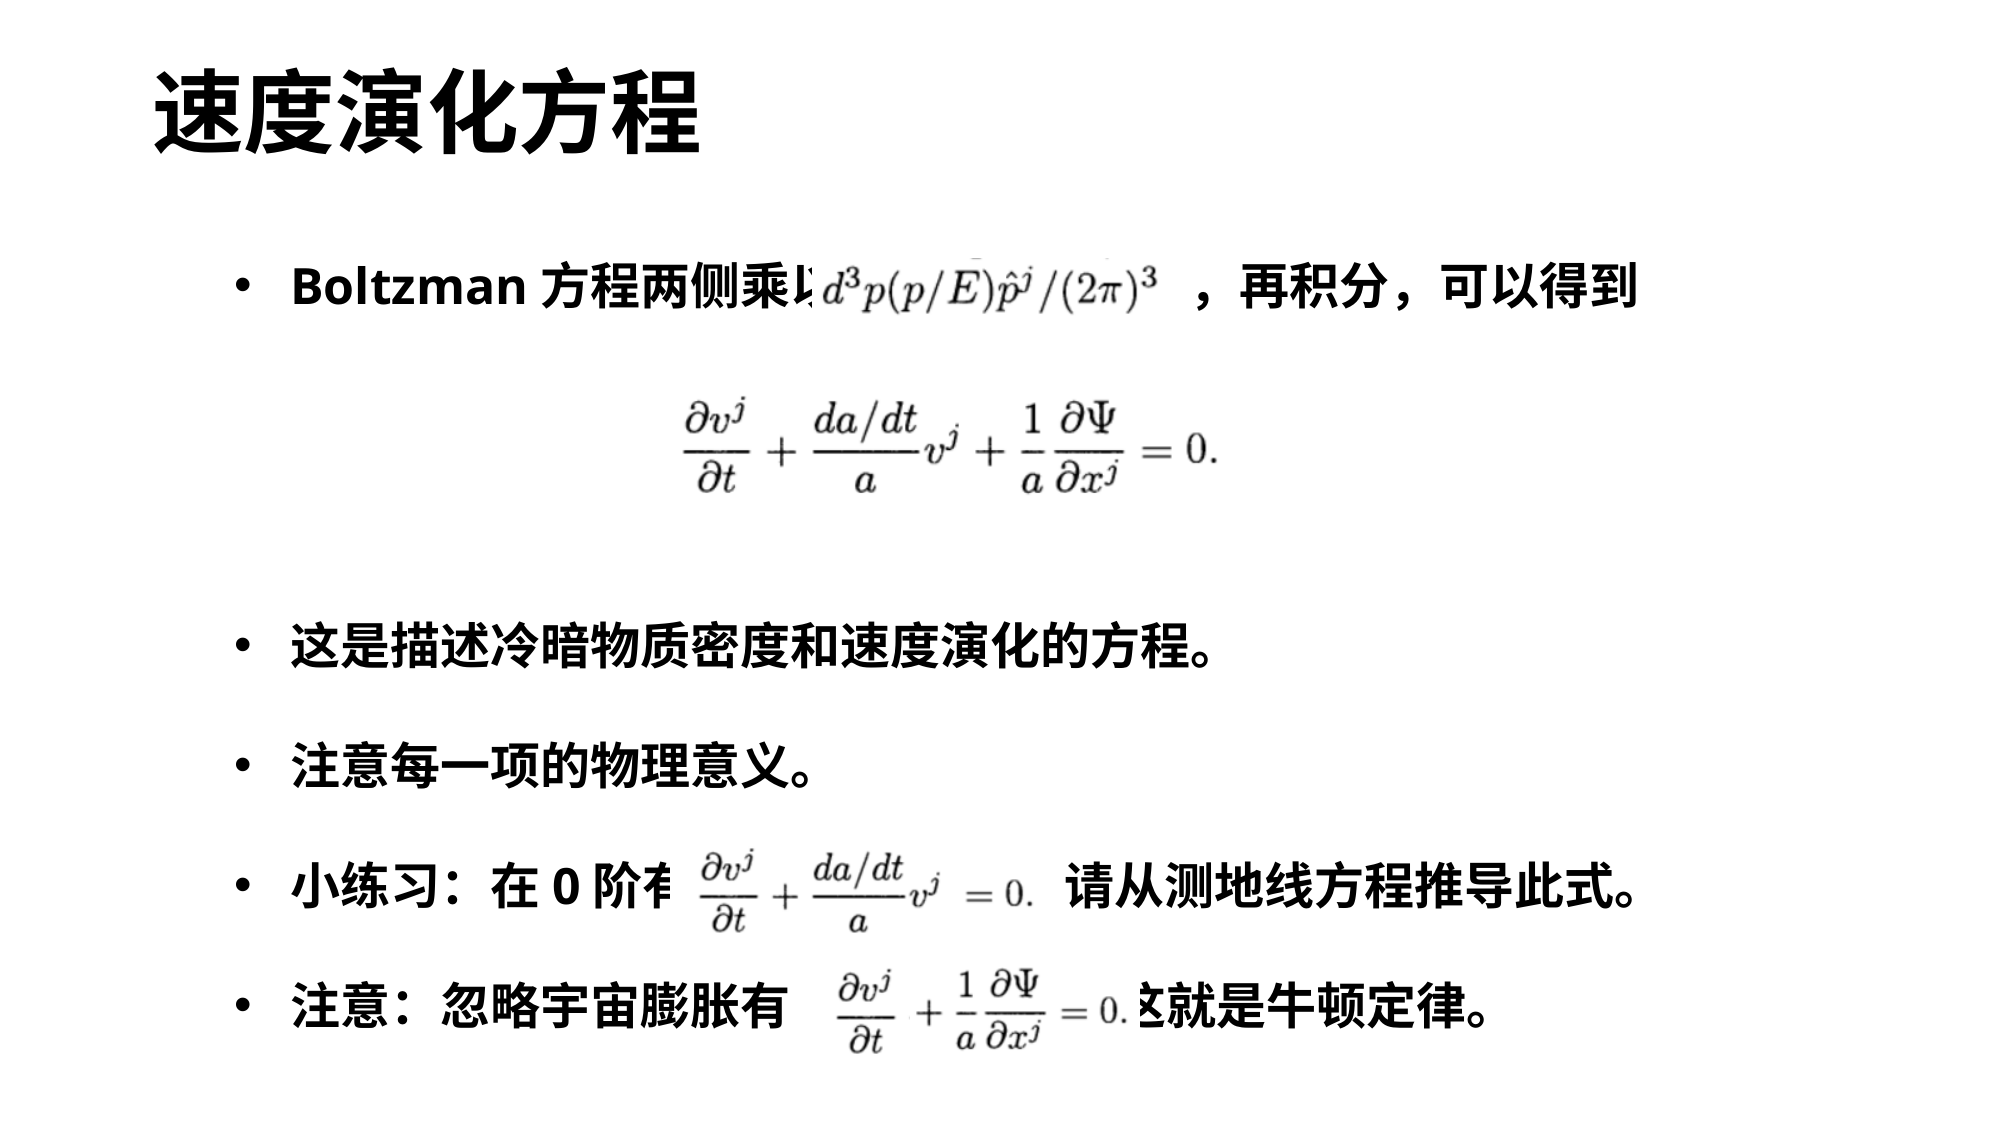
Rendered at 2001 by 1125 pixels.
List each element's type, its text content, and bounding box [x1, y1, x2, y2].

picture [10, 827, 1730, 1121]
picture [812, 258, 1163, 328]
picture [152, 657, 1872, 719]
text_box Boltzman方程两侧乘以 ，再积分，可以得到 这是描述冷暗物质密度和速度演化的方程。 注意每一项的物理意义。 小练习：在0阶有 请从测地线方程推导此式。 注意：忽略宇宙膨胀有 这就是牛顿定律。 [219, 247, 1756, 657]
text_box Boltzman方程两侧乘以 ，再积分，可以得到 这是描述冷暗物质密度和速度演化的方程。 注意每一项的物理意义。 小练习：在0阶有 请从测地线方程推导此式。 注意：忽略宇宙膨胀有 这就是牛顿定律。 [219, 719, 1756, 1042]
picture [963, 863, 1041, 931]
text_box 速度演化方程 [137, 59, 1863, 278]
picture [655, 376, 1238, 522]
